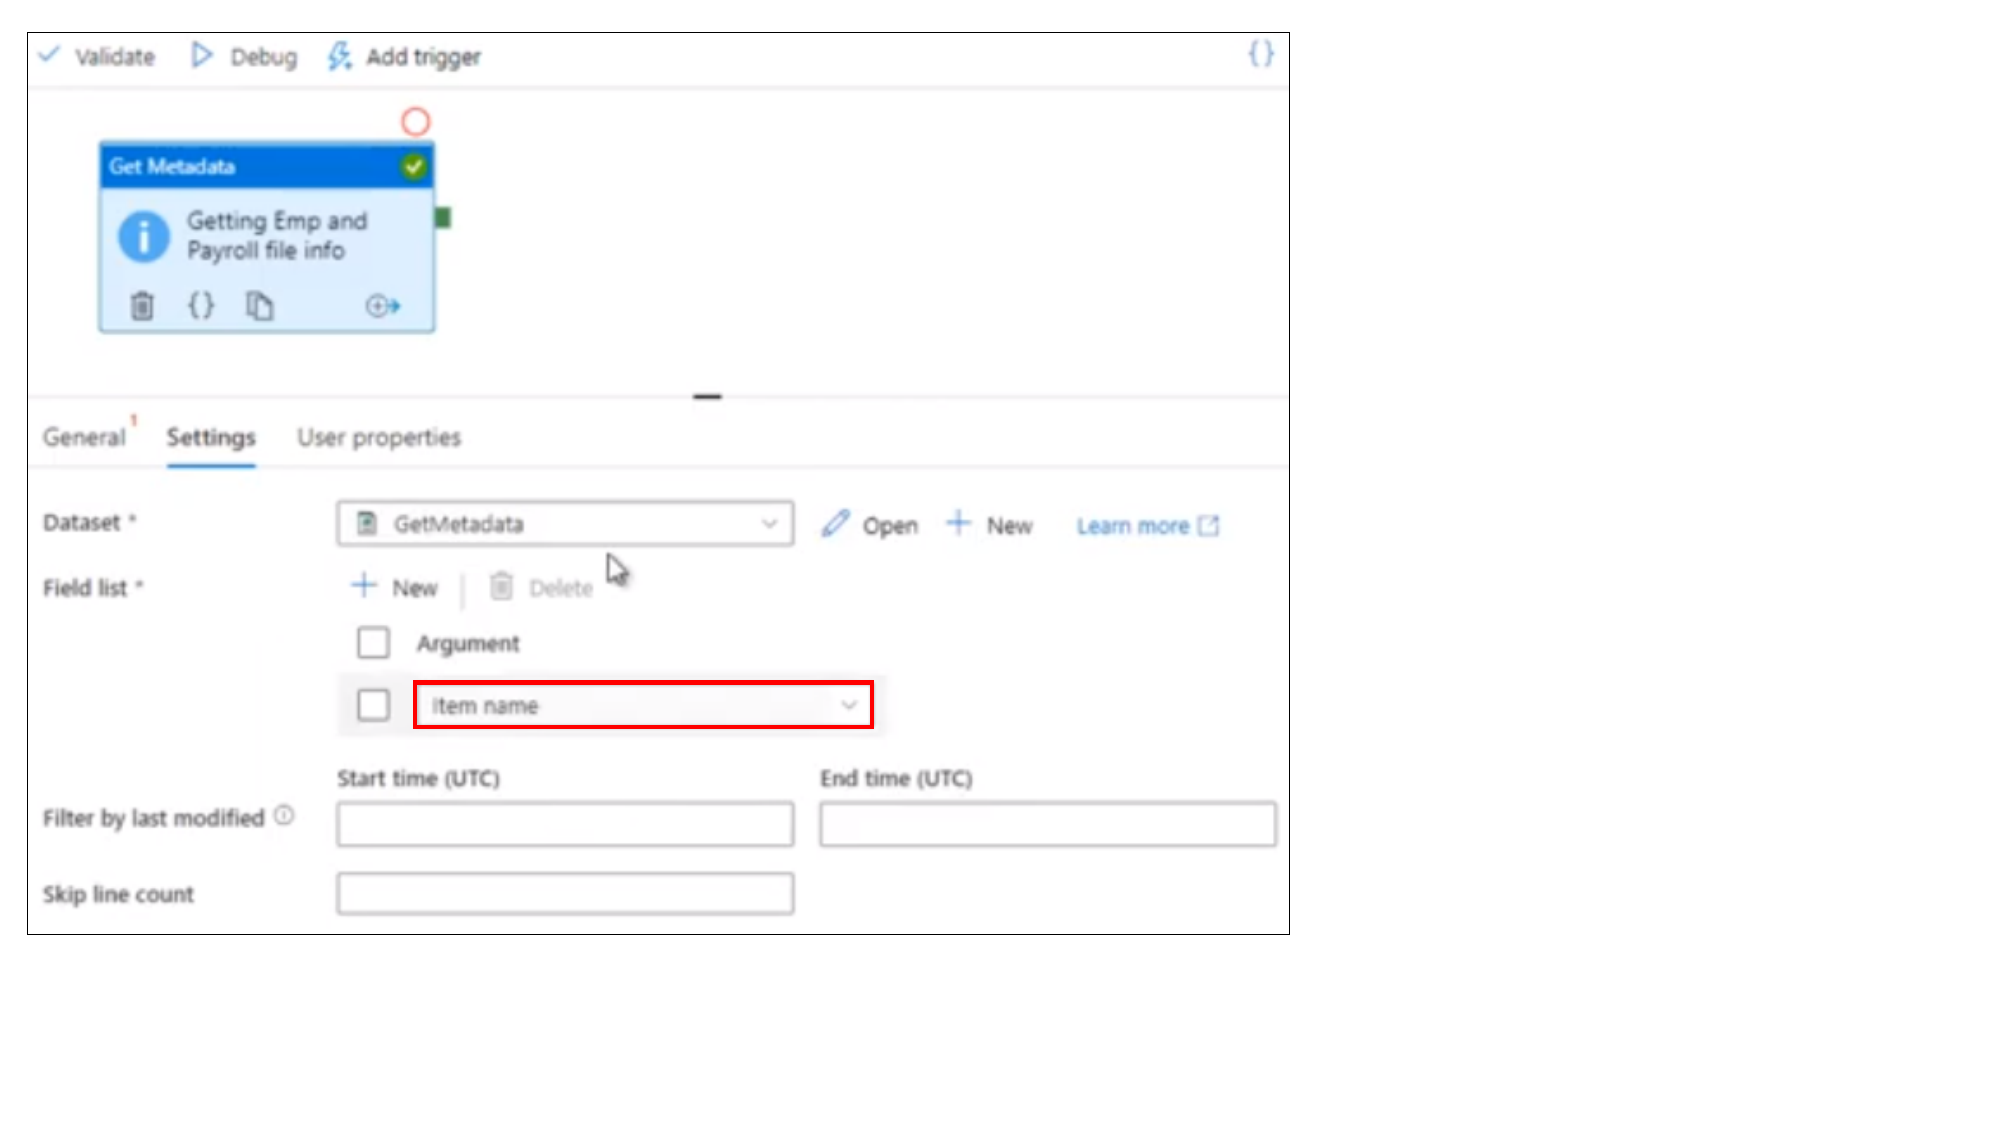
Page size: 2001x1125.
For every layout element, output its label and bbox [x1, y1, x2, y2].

picture [27, 32, 1290, 935]
